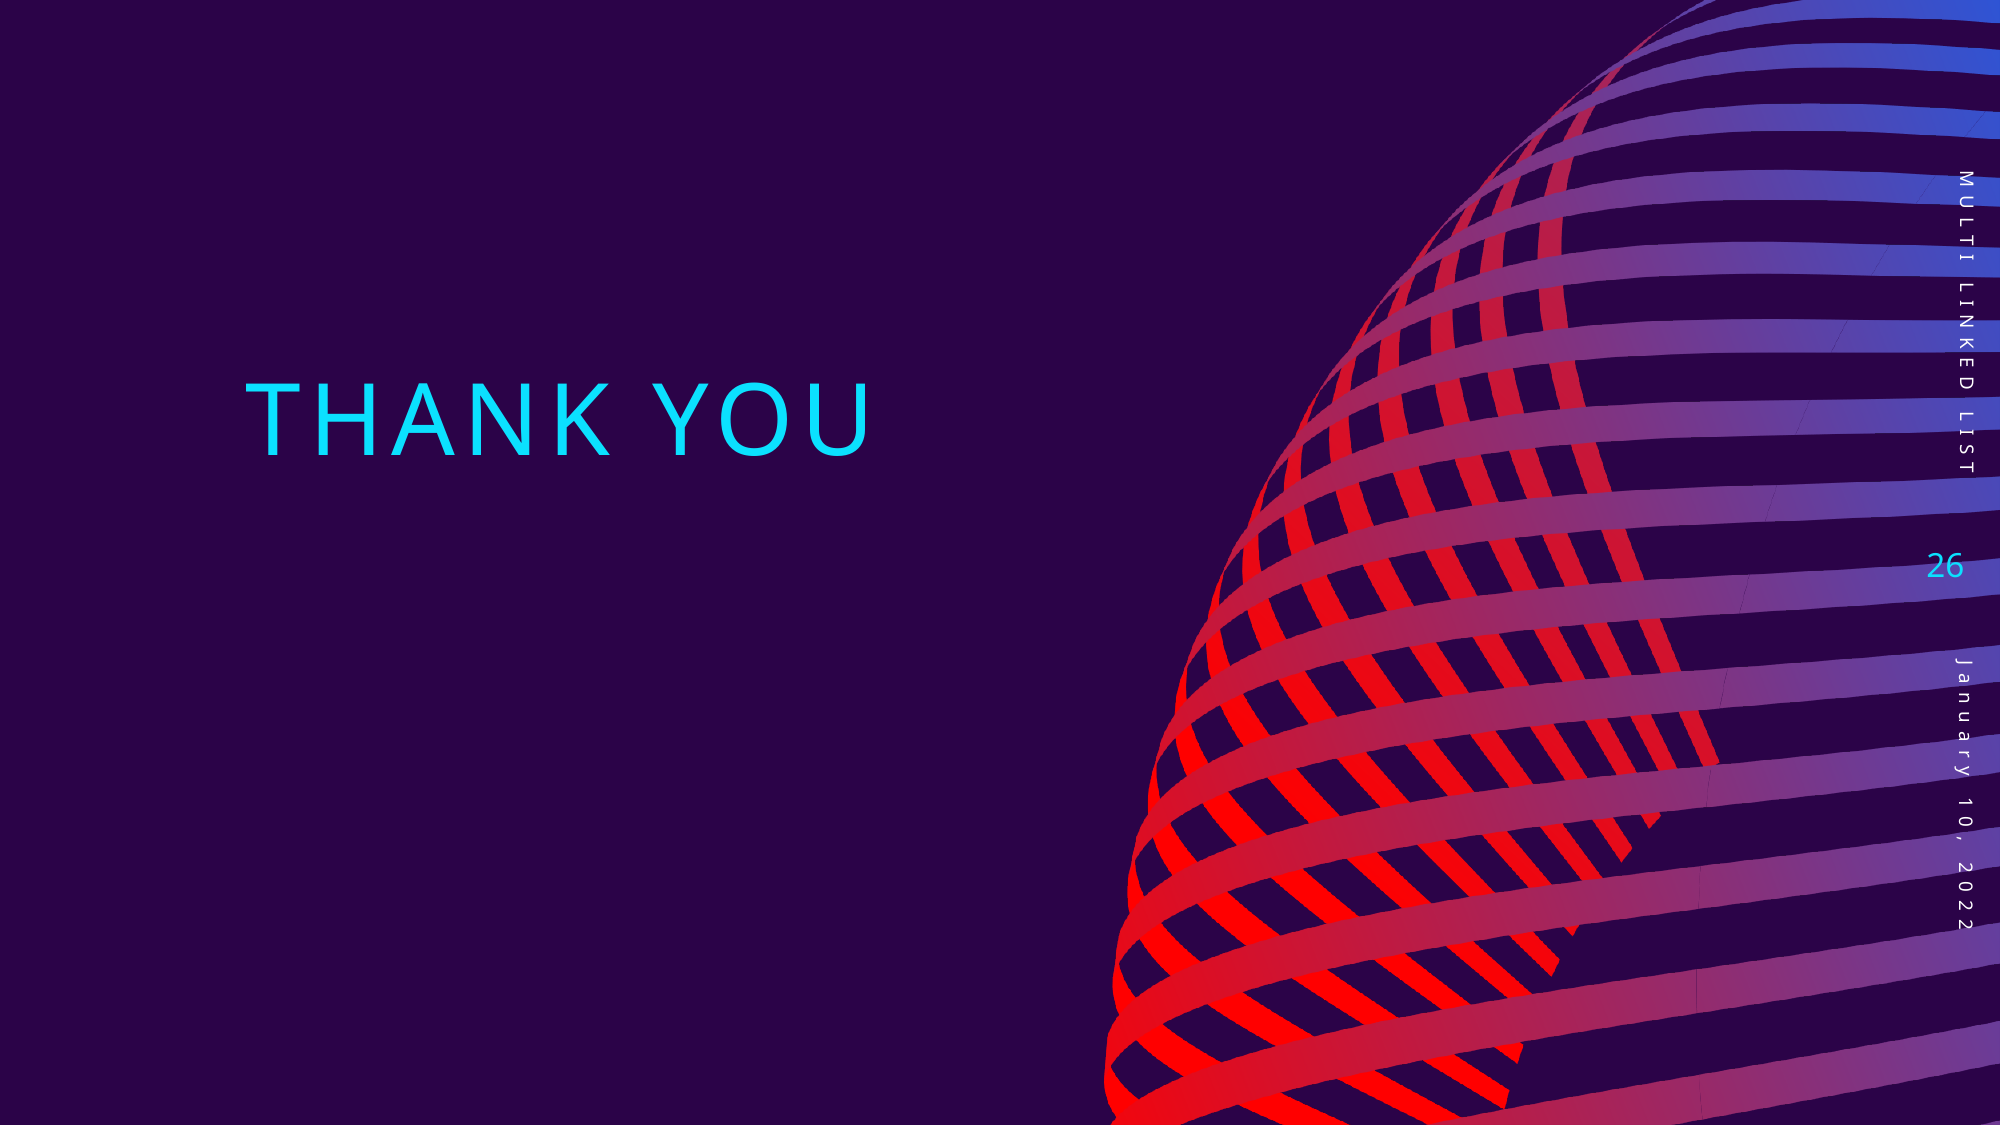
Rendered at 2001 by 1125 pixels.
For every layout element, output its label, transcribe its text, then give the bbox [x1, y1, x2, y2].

footer MULTI LINKED LIST [1926, 33, 1987, 489]
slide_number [1925, 645, 1986, 1080]
title Thank you [168, 92, 987, 485]
slide_number 26 [1889, 519, 1980, 615]
picture [0, 0, 2000, 1125]
